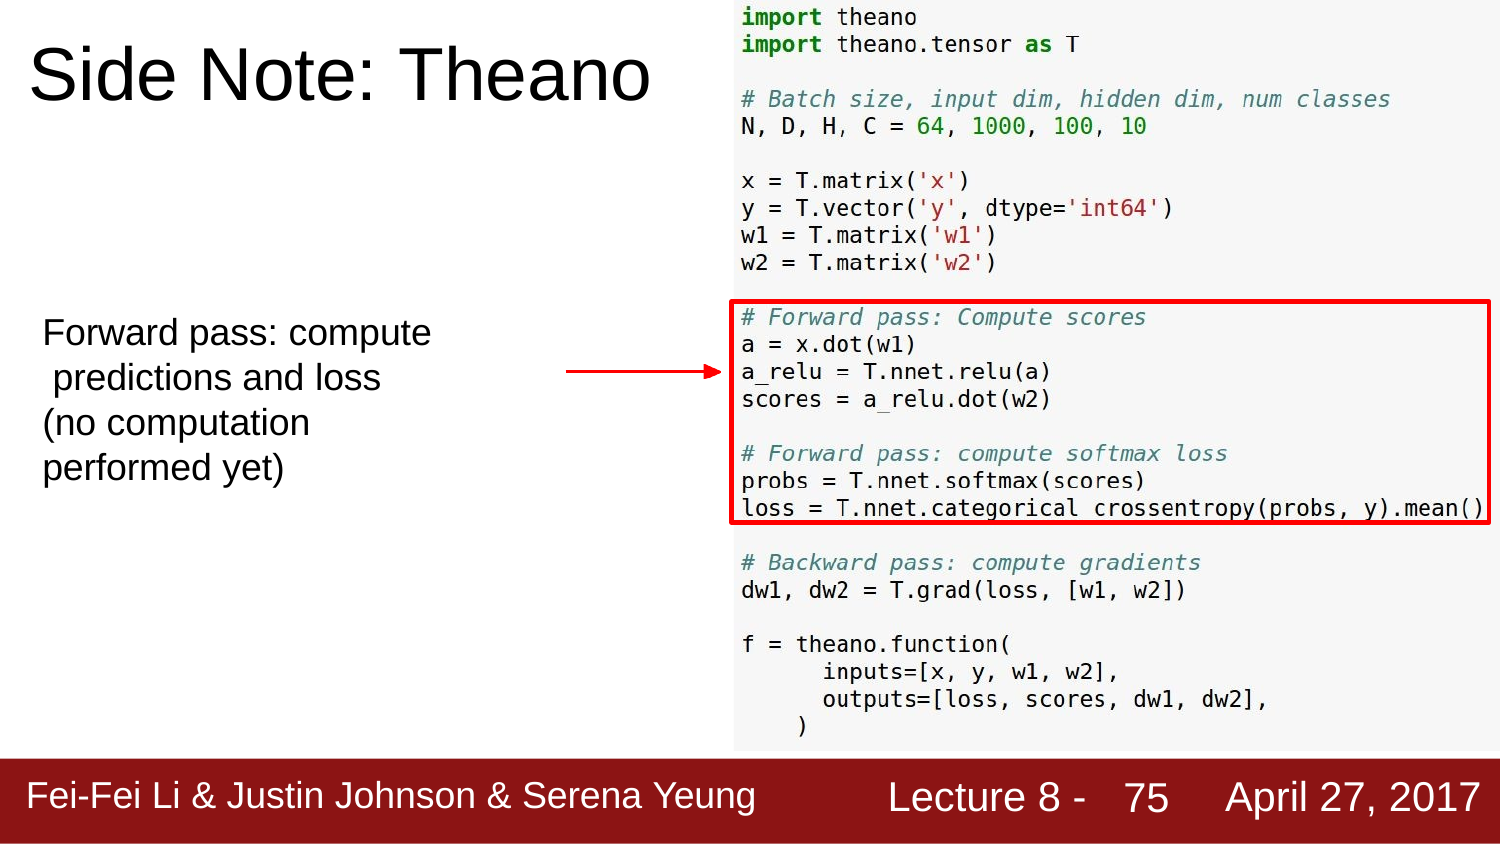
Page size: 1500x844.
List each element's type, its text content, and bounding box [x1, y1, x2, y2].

footer April 27, 2017 [1223, 771, 1484, 844]
text_box [731, 301, 1489, 523]
text_box Lecture 8 - [885, 771, 1089, 820]
text_box [703, 364, 721, 379]
text_box Forward pass: compute predictions and loss (no computation performed yet) [40, 305, 568, 488]
title Side Note: Theano [26, 23, 656, 167]
slide_number Fei-Fei Li & Justin Johnson & Serena Yeung [23, 772, 765, 844]
text_box [733, 0, 1500, 751]
text_box 75 [1119, 773, 1174, 822]
